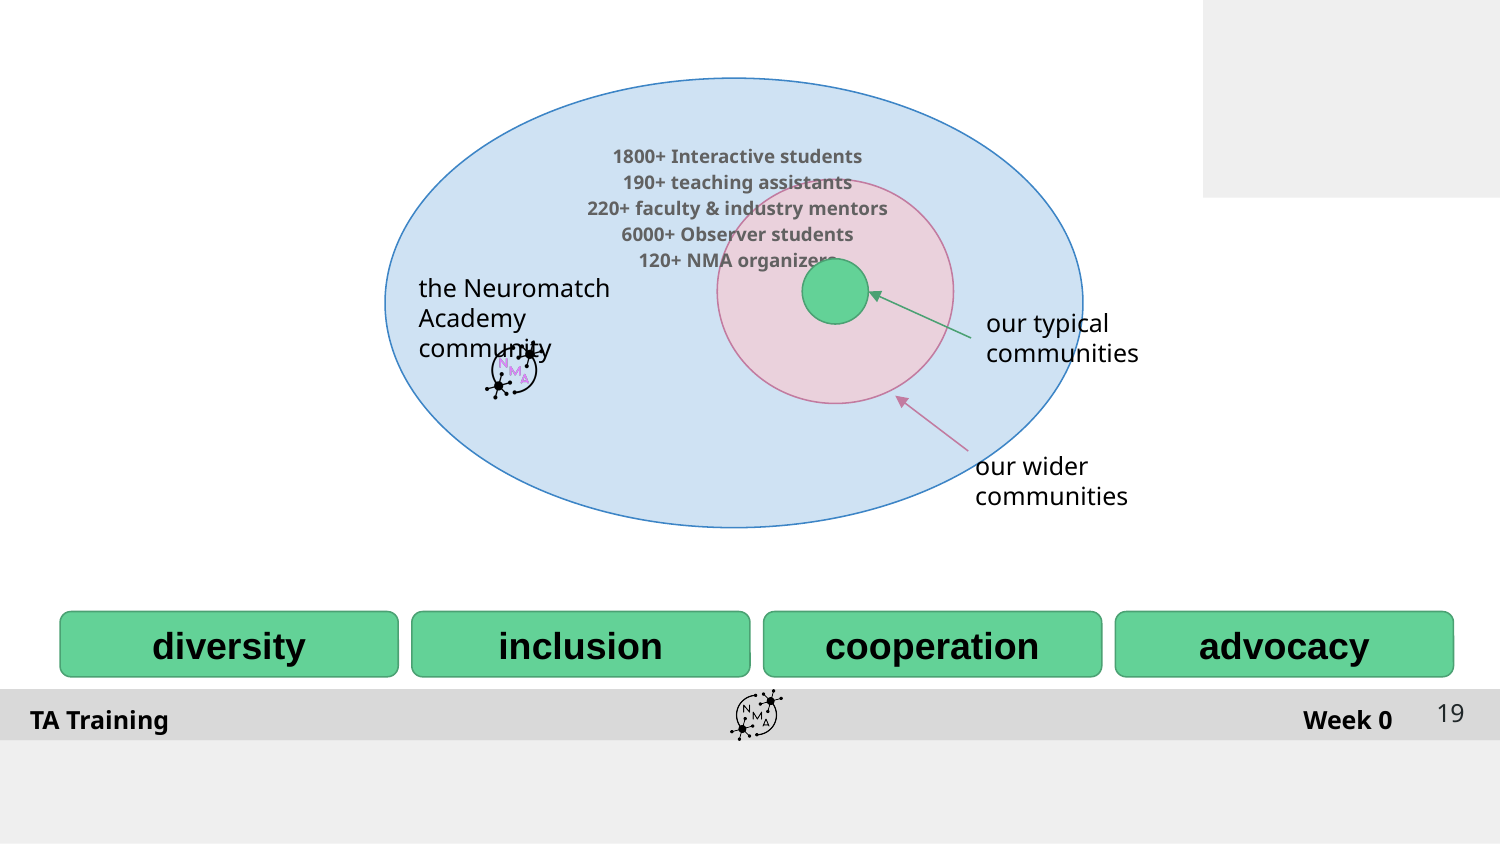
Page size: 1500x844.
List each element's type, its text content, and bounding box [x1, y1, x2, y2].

text_box [518, 78, 950, 126]
text_box inclusion [411, 611, 751, 677]
slide_number ‹#› [1389, 689, 1480, 741]
text_box [802, 258, 869, 325]
picture [730, 689, 783, 741]
text_box our wider communities [960, 435, 1151, 527]
text_box advocacy [1115, 611, 1454, 677]
text_box our typical communities [971, 292, 1162, 384]
list 1800+ Interactive students 190+ teaching assistants 220+ faculty & industry mentors 6000+ Observer students 120+ NMA organizers [38, 126, 1437, 687]
text_box cooperation [763, 611, 1102, 677]
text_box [868, 291, 972, 339]
text_box the Neuromatch Academy community [403, 257, 681, 349]
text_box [895, 395, 969, 452]
picture [481, 337, 549, 404]
text_box diversity [60, 611, 399, 677]
